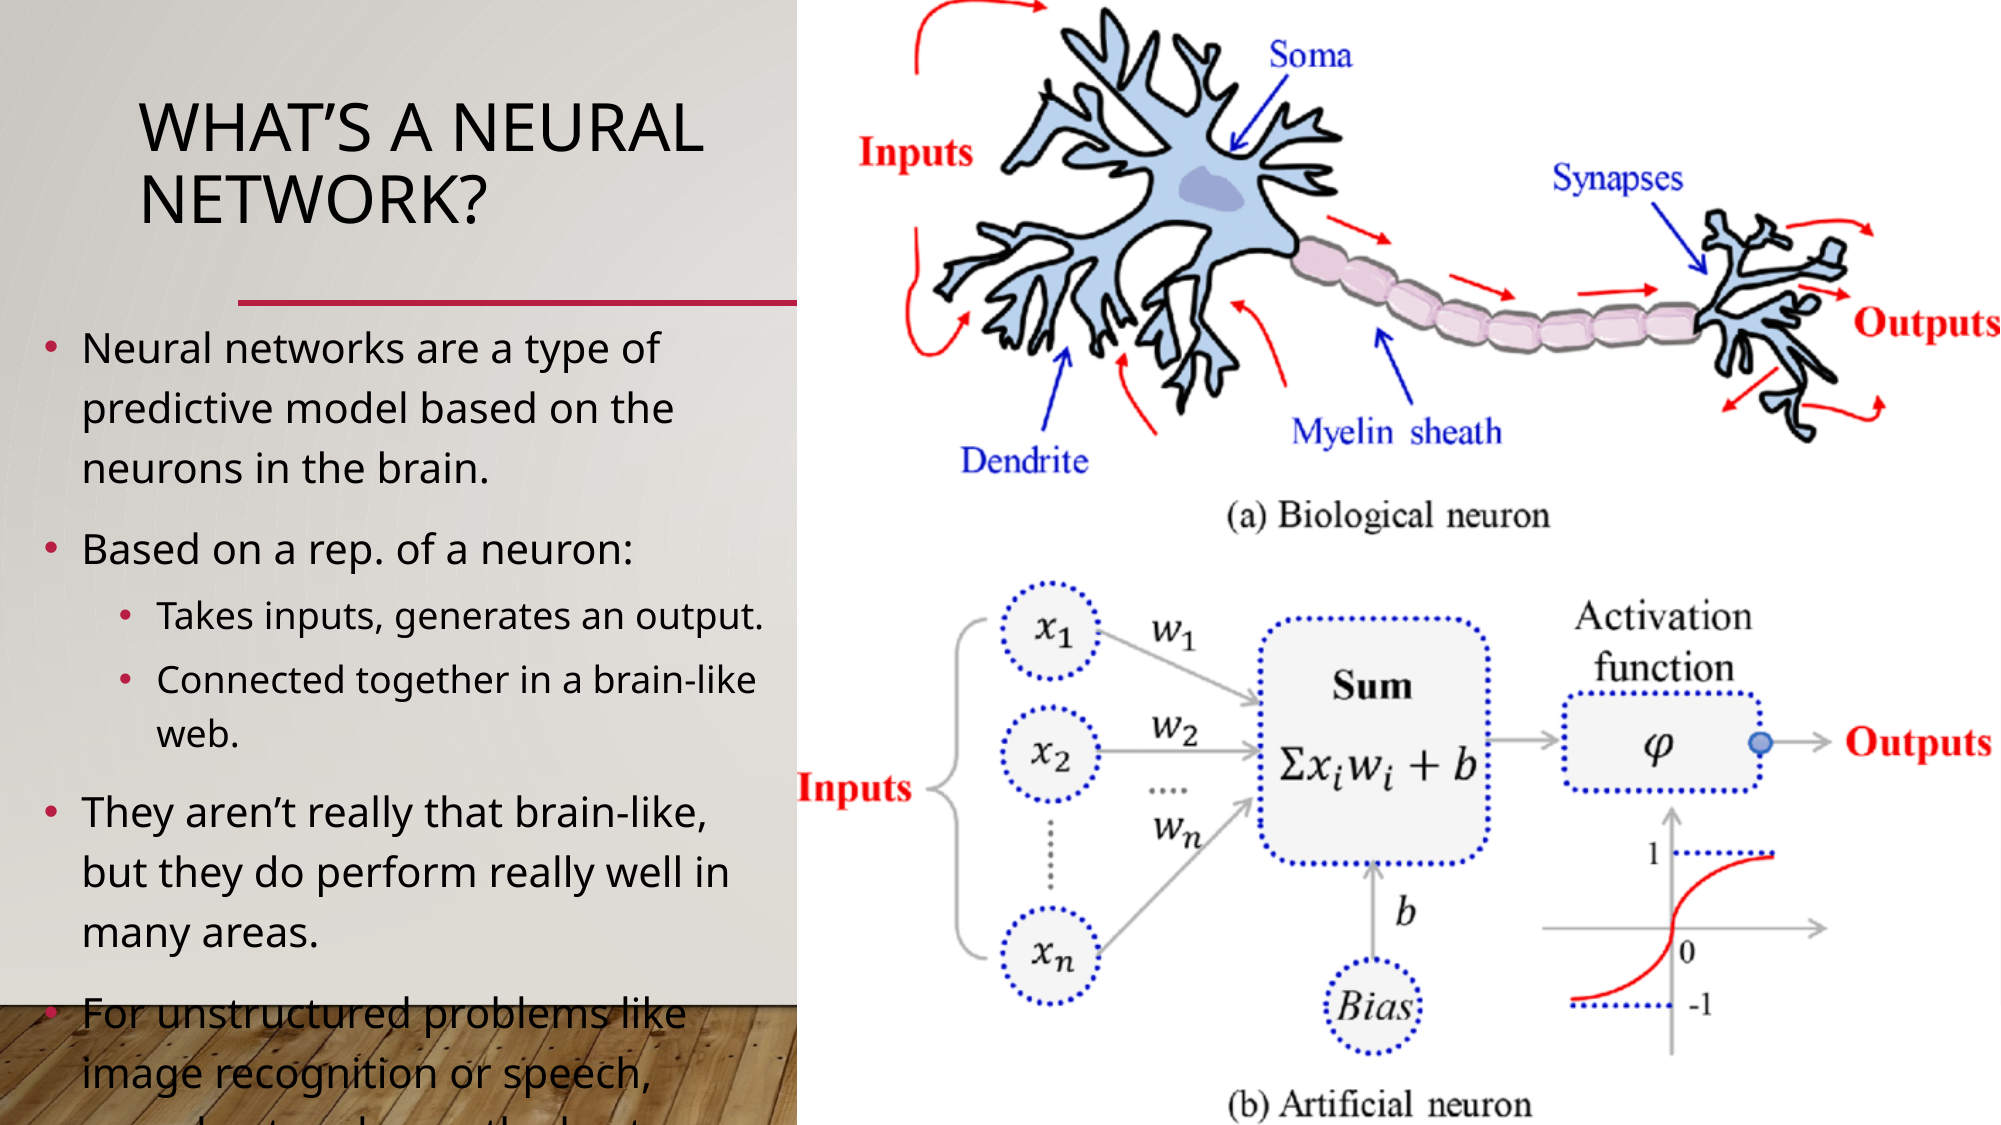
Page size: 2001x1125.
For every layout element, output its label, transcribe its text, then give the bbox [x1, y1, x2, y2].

title What’s a Neural Network? [123, 86, 796, 304]
list Neural networks are a type of predictive model based on the neurons in the brain. Based on a rep. of a neuron: Takes inputs, generates an output. Connected together in a brain-like web. They aren’t really that brain-like, but they do perform really well in many areas. For unstructured problems like image recognition or speech, neural networks are the best performers (w/ big data). [28, 304, 796, 996]
picture [0, 0, 2000, 1125]
